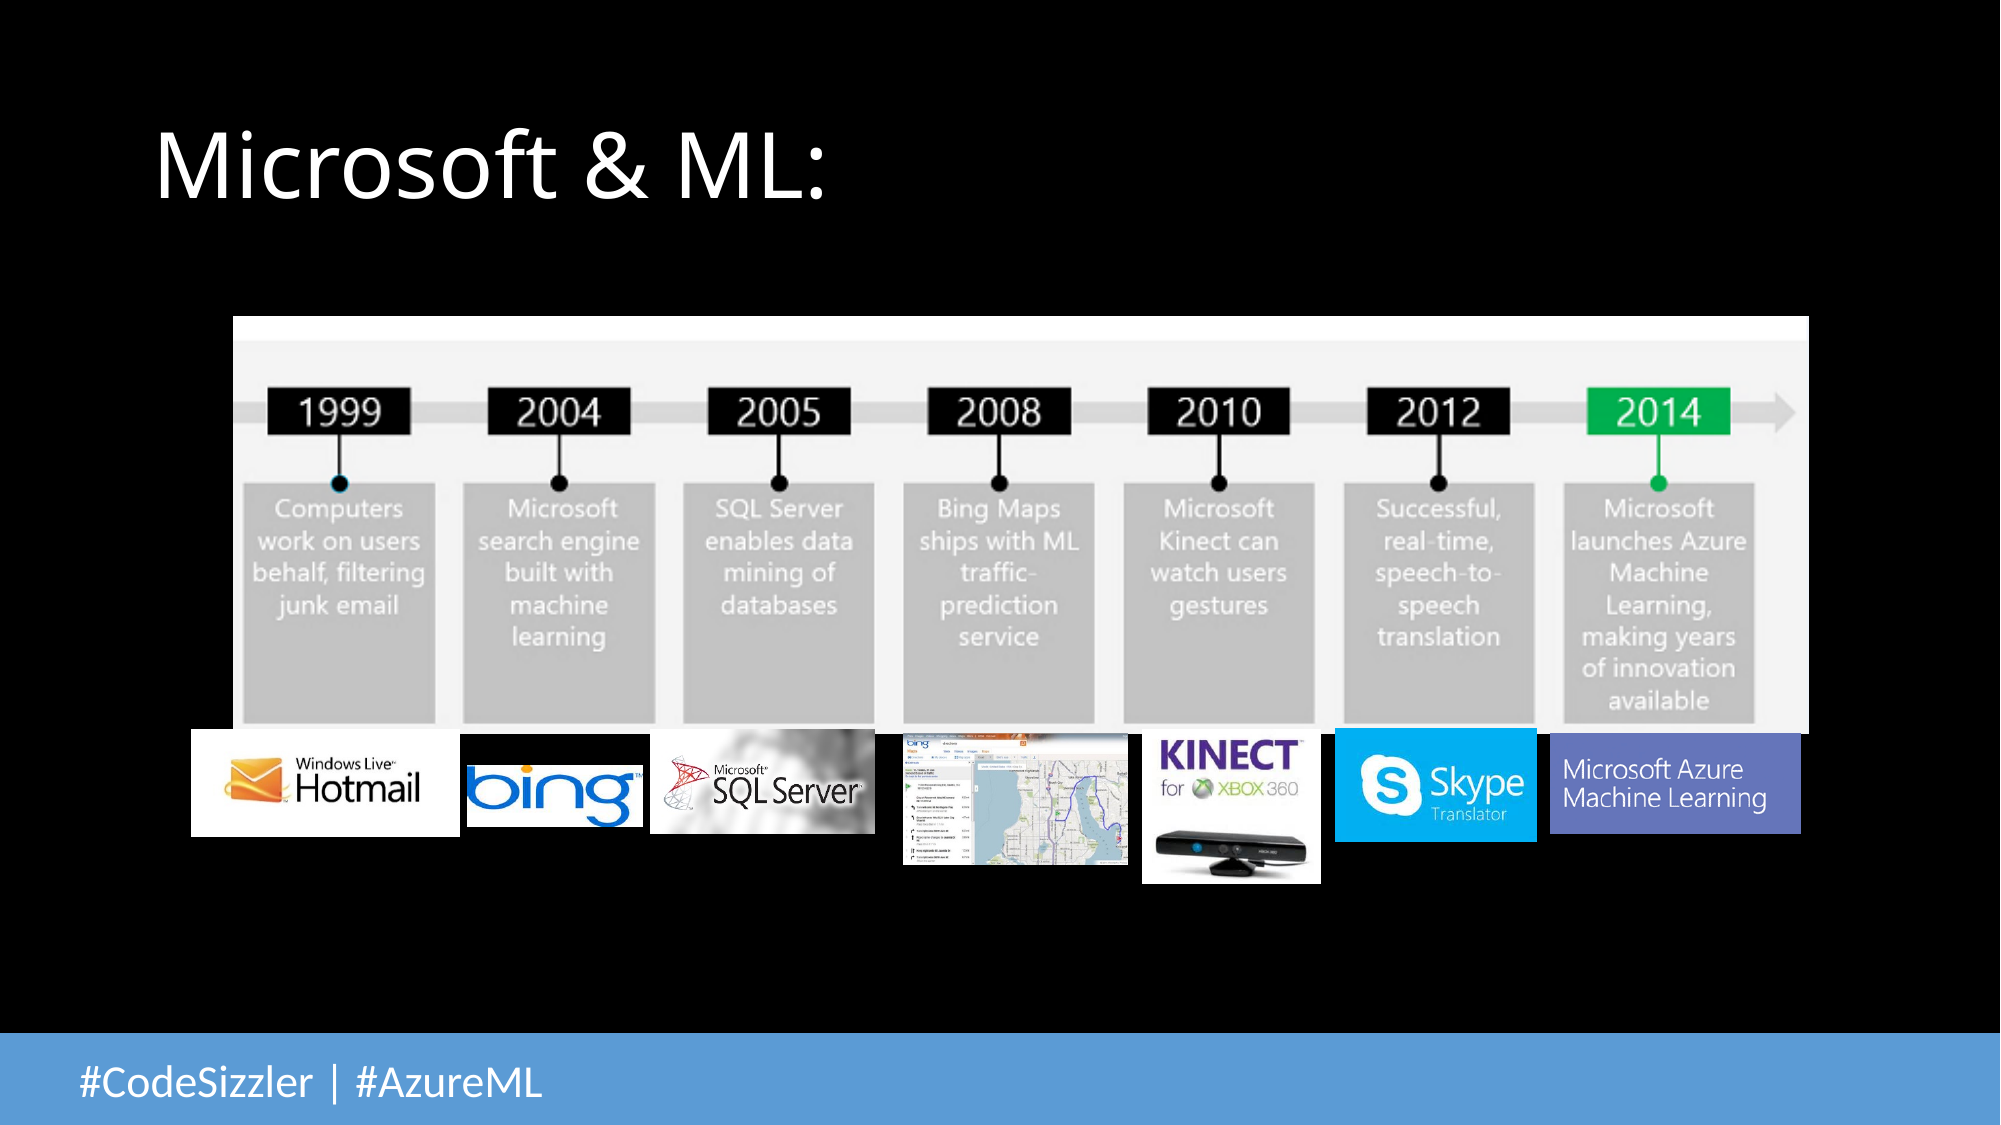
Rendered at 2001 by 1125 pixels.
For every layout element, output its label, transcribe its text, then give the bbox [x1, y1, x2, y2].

title Microsoft & ML: [137, 59, 1863, 278]
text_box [191, 316, 1809, 884]
text_box #CodeSizzler | #AzureML [0, 1033, 2000, 1125]
